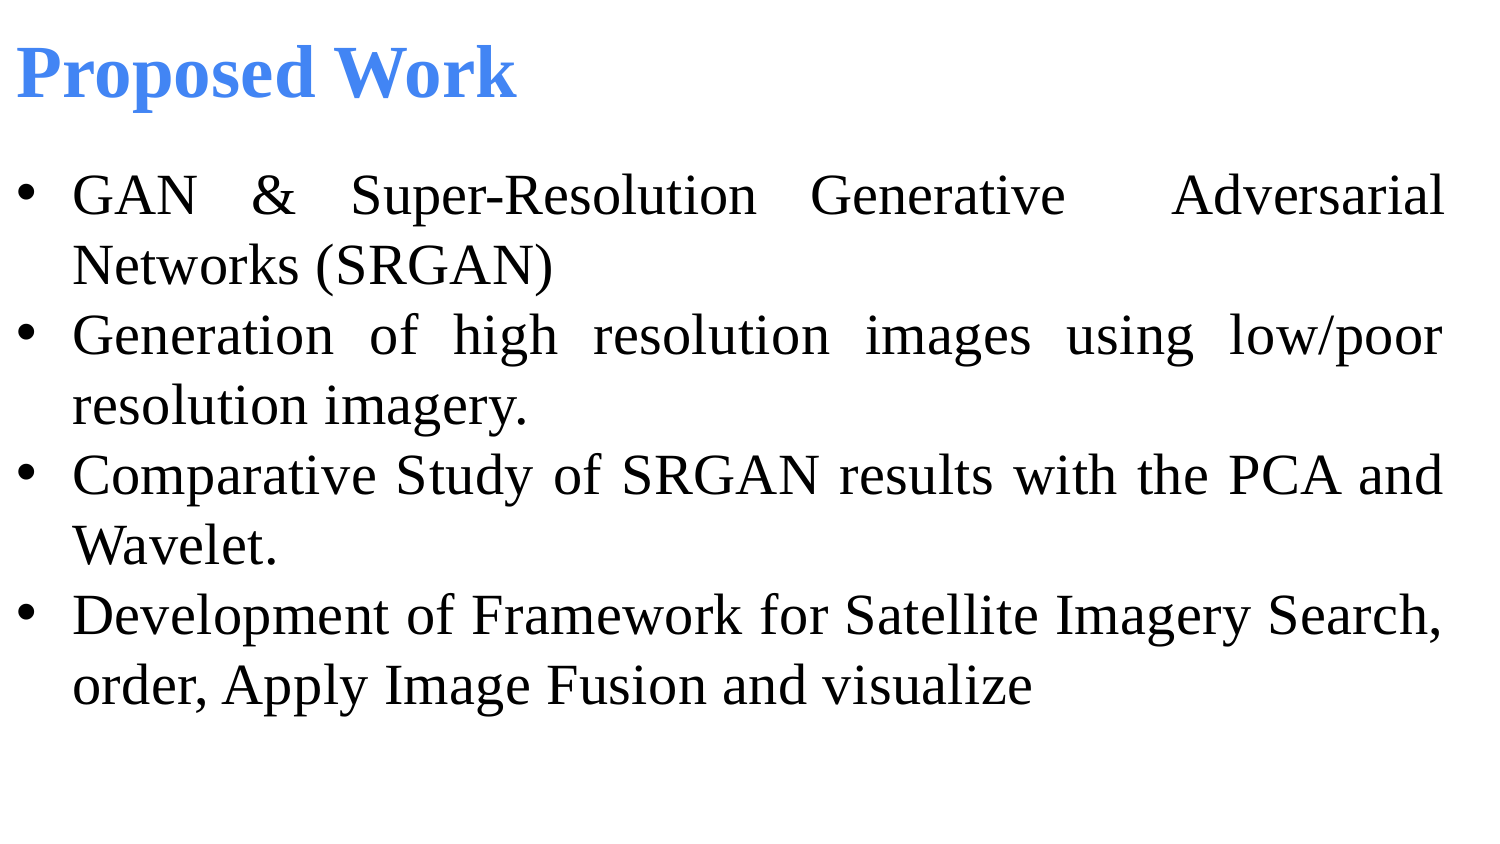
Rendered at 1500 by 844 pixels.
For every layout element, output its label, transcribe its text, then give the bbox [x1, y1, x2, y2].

list GAN & Super-Resolution Generative Adversarial Networks (SRGAN) Generation of high resolution images using low/poor resolution imagery. Comparative Study of SRGAN results with the PCA and Wavelet. Development of Framework for Satellite Imagery Search, order, Apply Image Fusion and visualize [16, 156, 1447, 722]
title Proposed Work [16, 22, 1447, 114]
